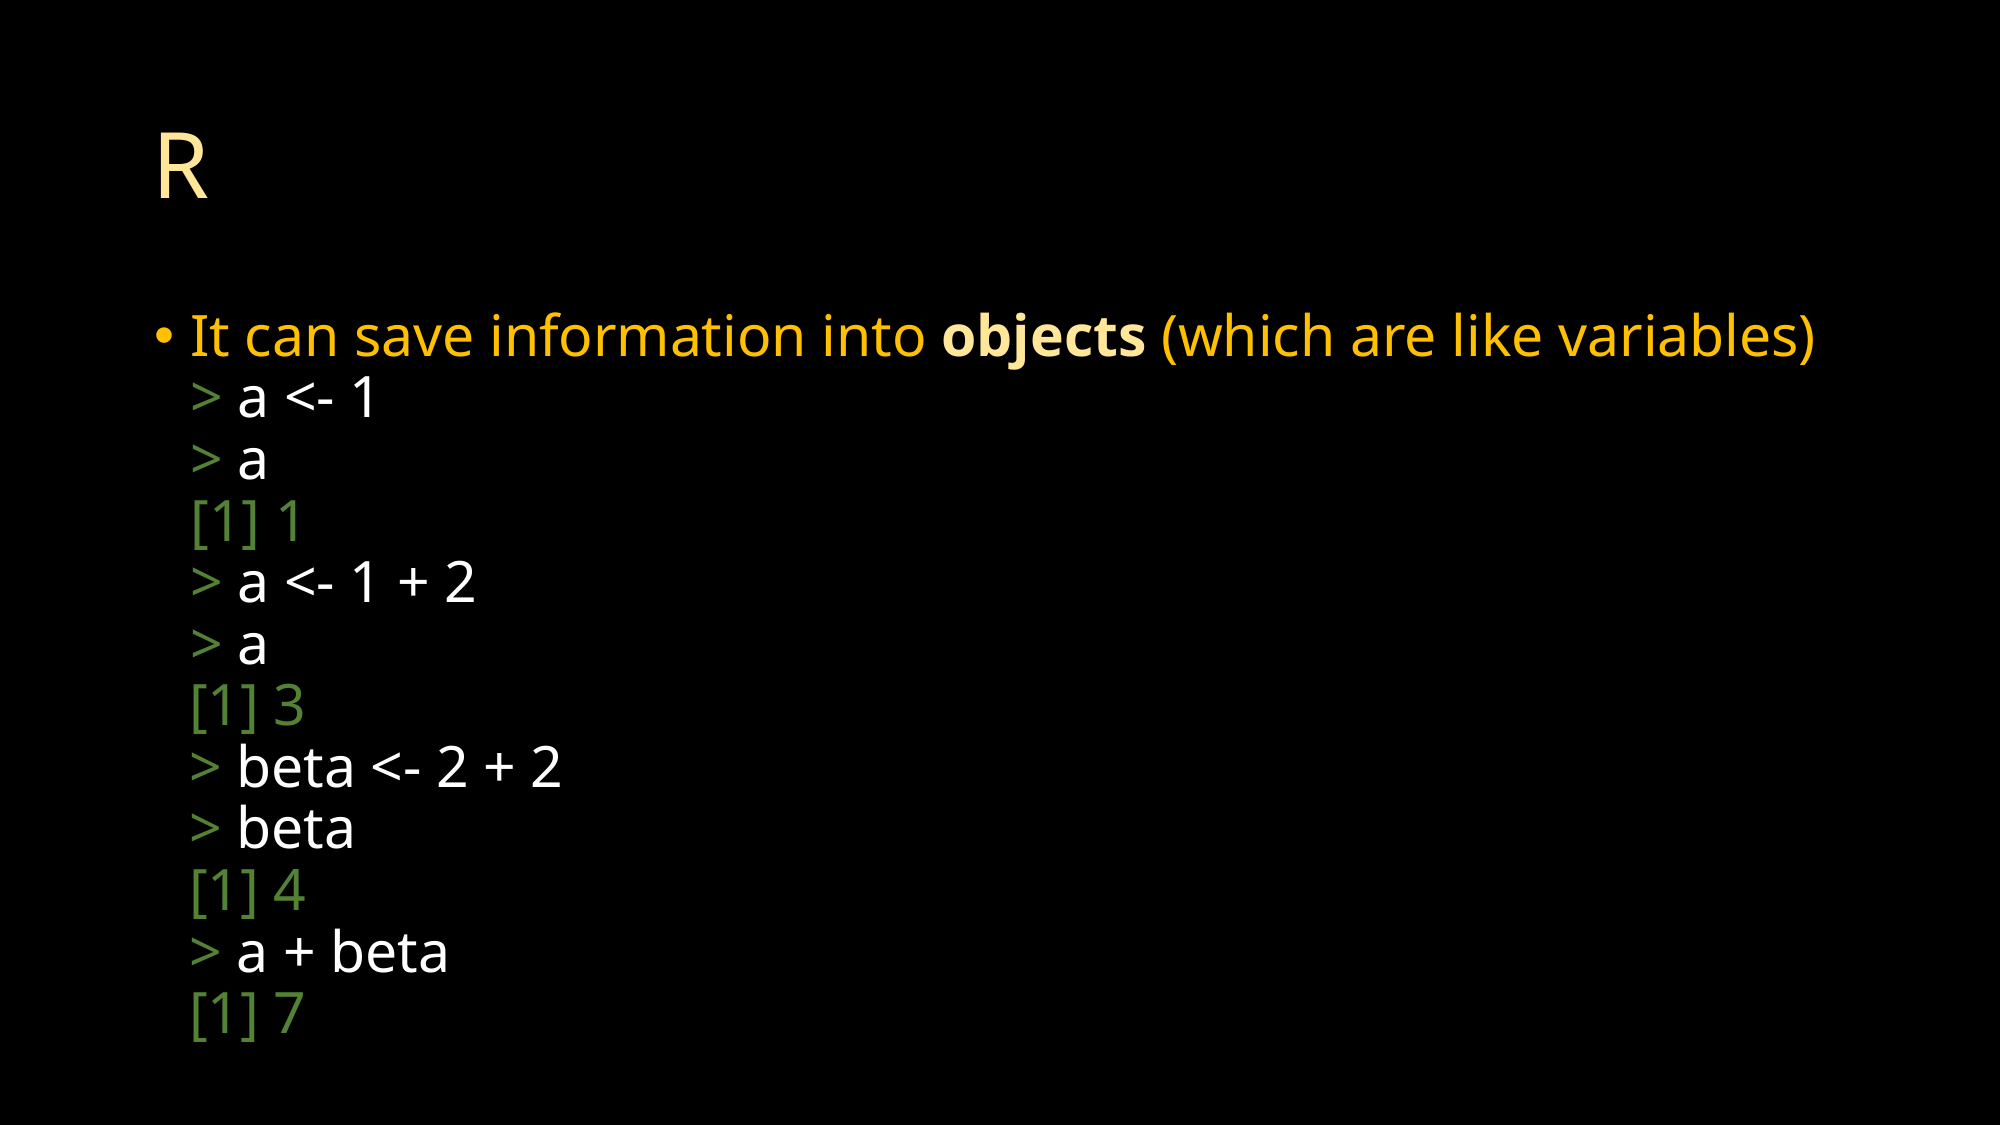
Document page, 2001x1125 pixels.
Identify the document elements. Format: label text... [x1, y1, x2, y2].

list It can save information into objects (which are like variables) > a <- 1 > a [1] 1 > a <- 1 + 2 > a [1] 3 > beta <- 2 + 2 > beta [1] 4 > a + beta [1] 7 [137, 299, 1863, 1112]
title R [137, 59, 1863, 278]
